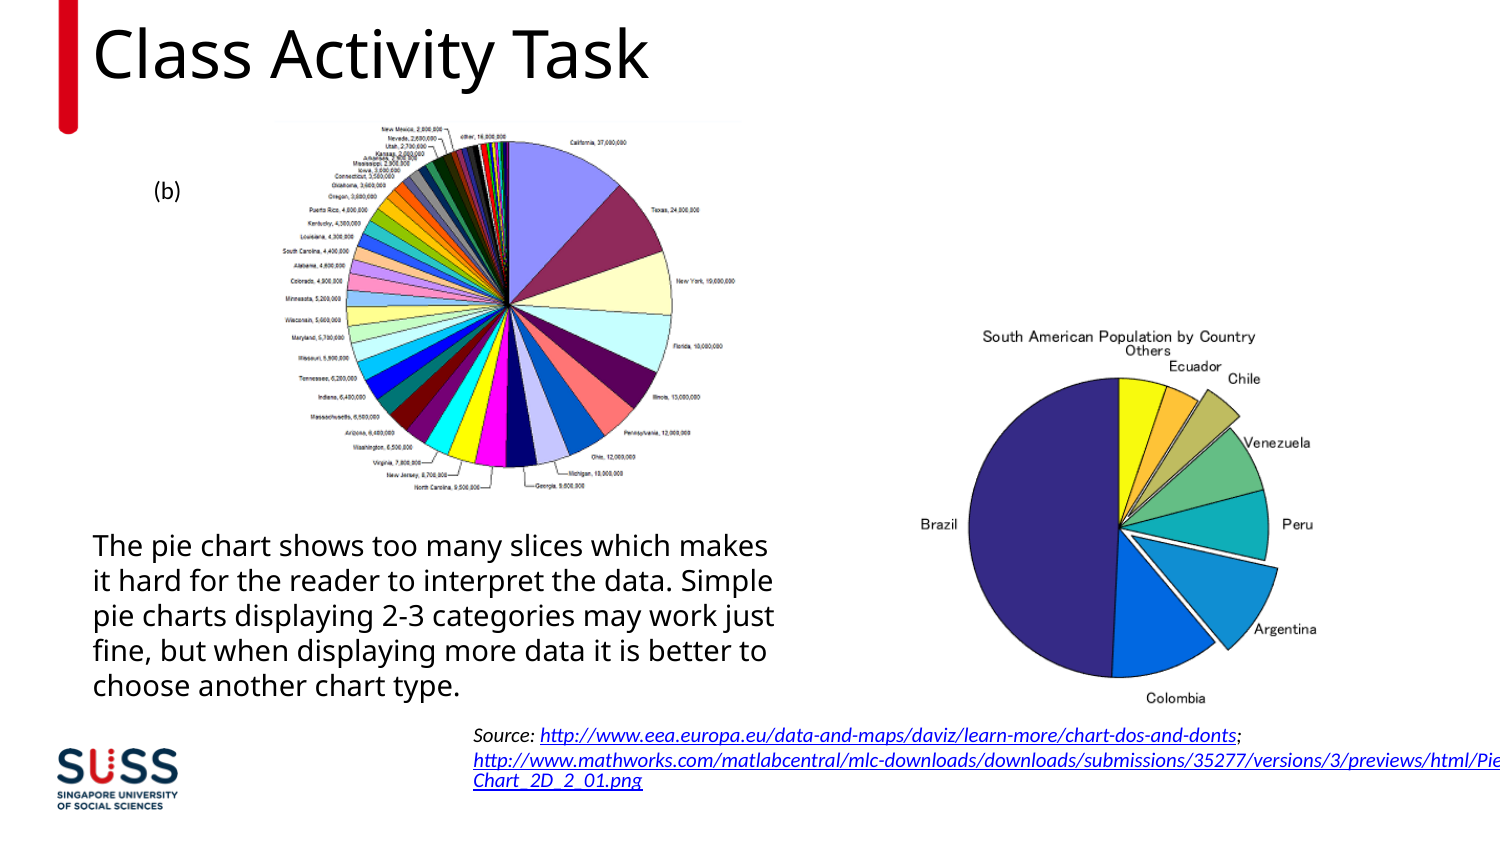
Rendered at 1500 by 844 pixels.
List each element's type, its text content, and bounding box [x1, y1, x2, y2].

text_box Source: http://www.eea.europa.eu/data-and-maps/daviz/learn-more/chart-dos-and-donts; http://www.mathworks.com/matlabcentral/mlc-downloads/downloads/submissions/35277/versions/3/previews/html/Pie_Chart_2D_2_01.png [458, 713, 1500, 804]
picture [57, 0, 81, 150]
text_box (b) [138, 167, 201, 212]
picture [908, 319, 1342, 721]
picture [270, 95, 749, 511]
picture [57, 748, 178, 810]
text_box Class Activity Task [77, 4, 1428, 126]
text_box The pie chart shows too many slices which makes it hard for the reader to interpret the data. Simple pie charts displaying 2-3 categories may work just fine, but when displaying more data it is better to choose another chart type. [77, 519, 794, 710]
